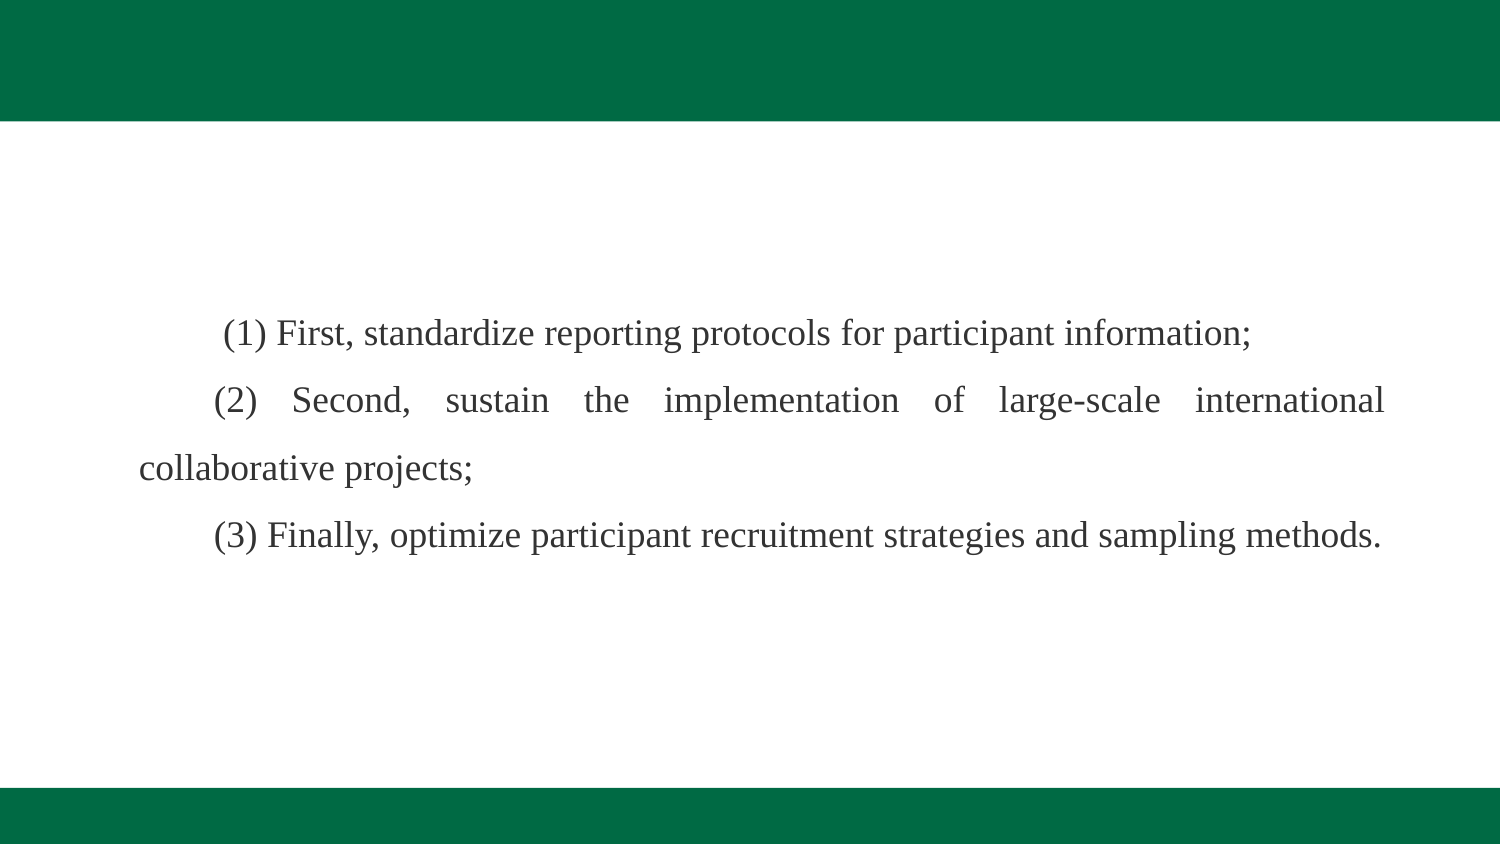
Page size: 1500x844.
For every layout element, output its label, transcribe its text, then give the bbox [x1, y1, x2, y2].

text_box [0, 786, 1500, 844]
text_box (1) First, standardize reporting protocols for participant information; (2) Second, sustain the implementation of large-scale international collaborative projects; (3) Finally, optimize participant recruitment strategies and sampling methods. [123, 277, 1402, 563]
text_box [0, 0, 1500, 124]
